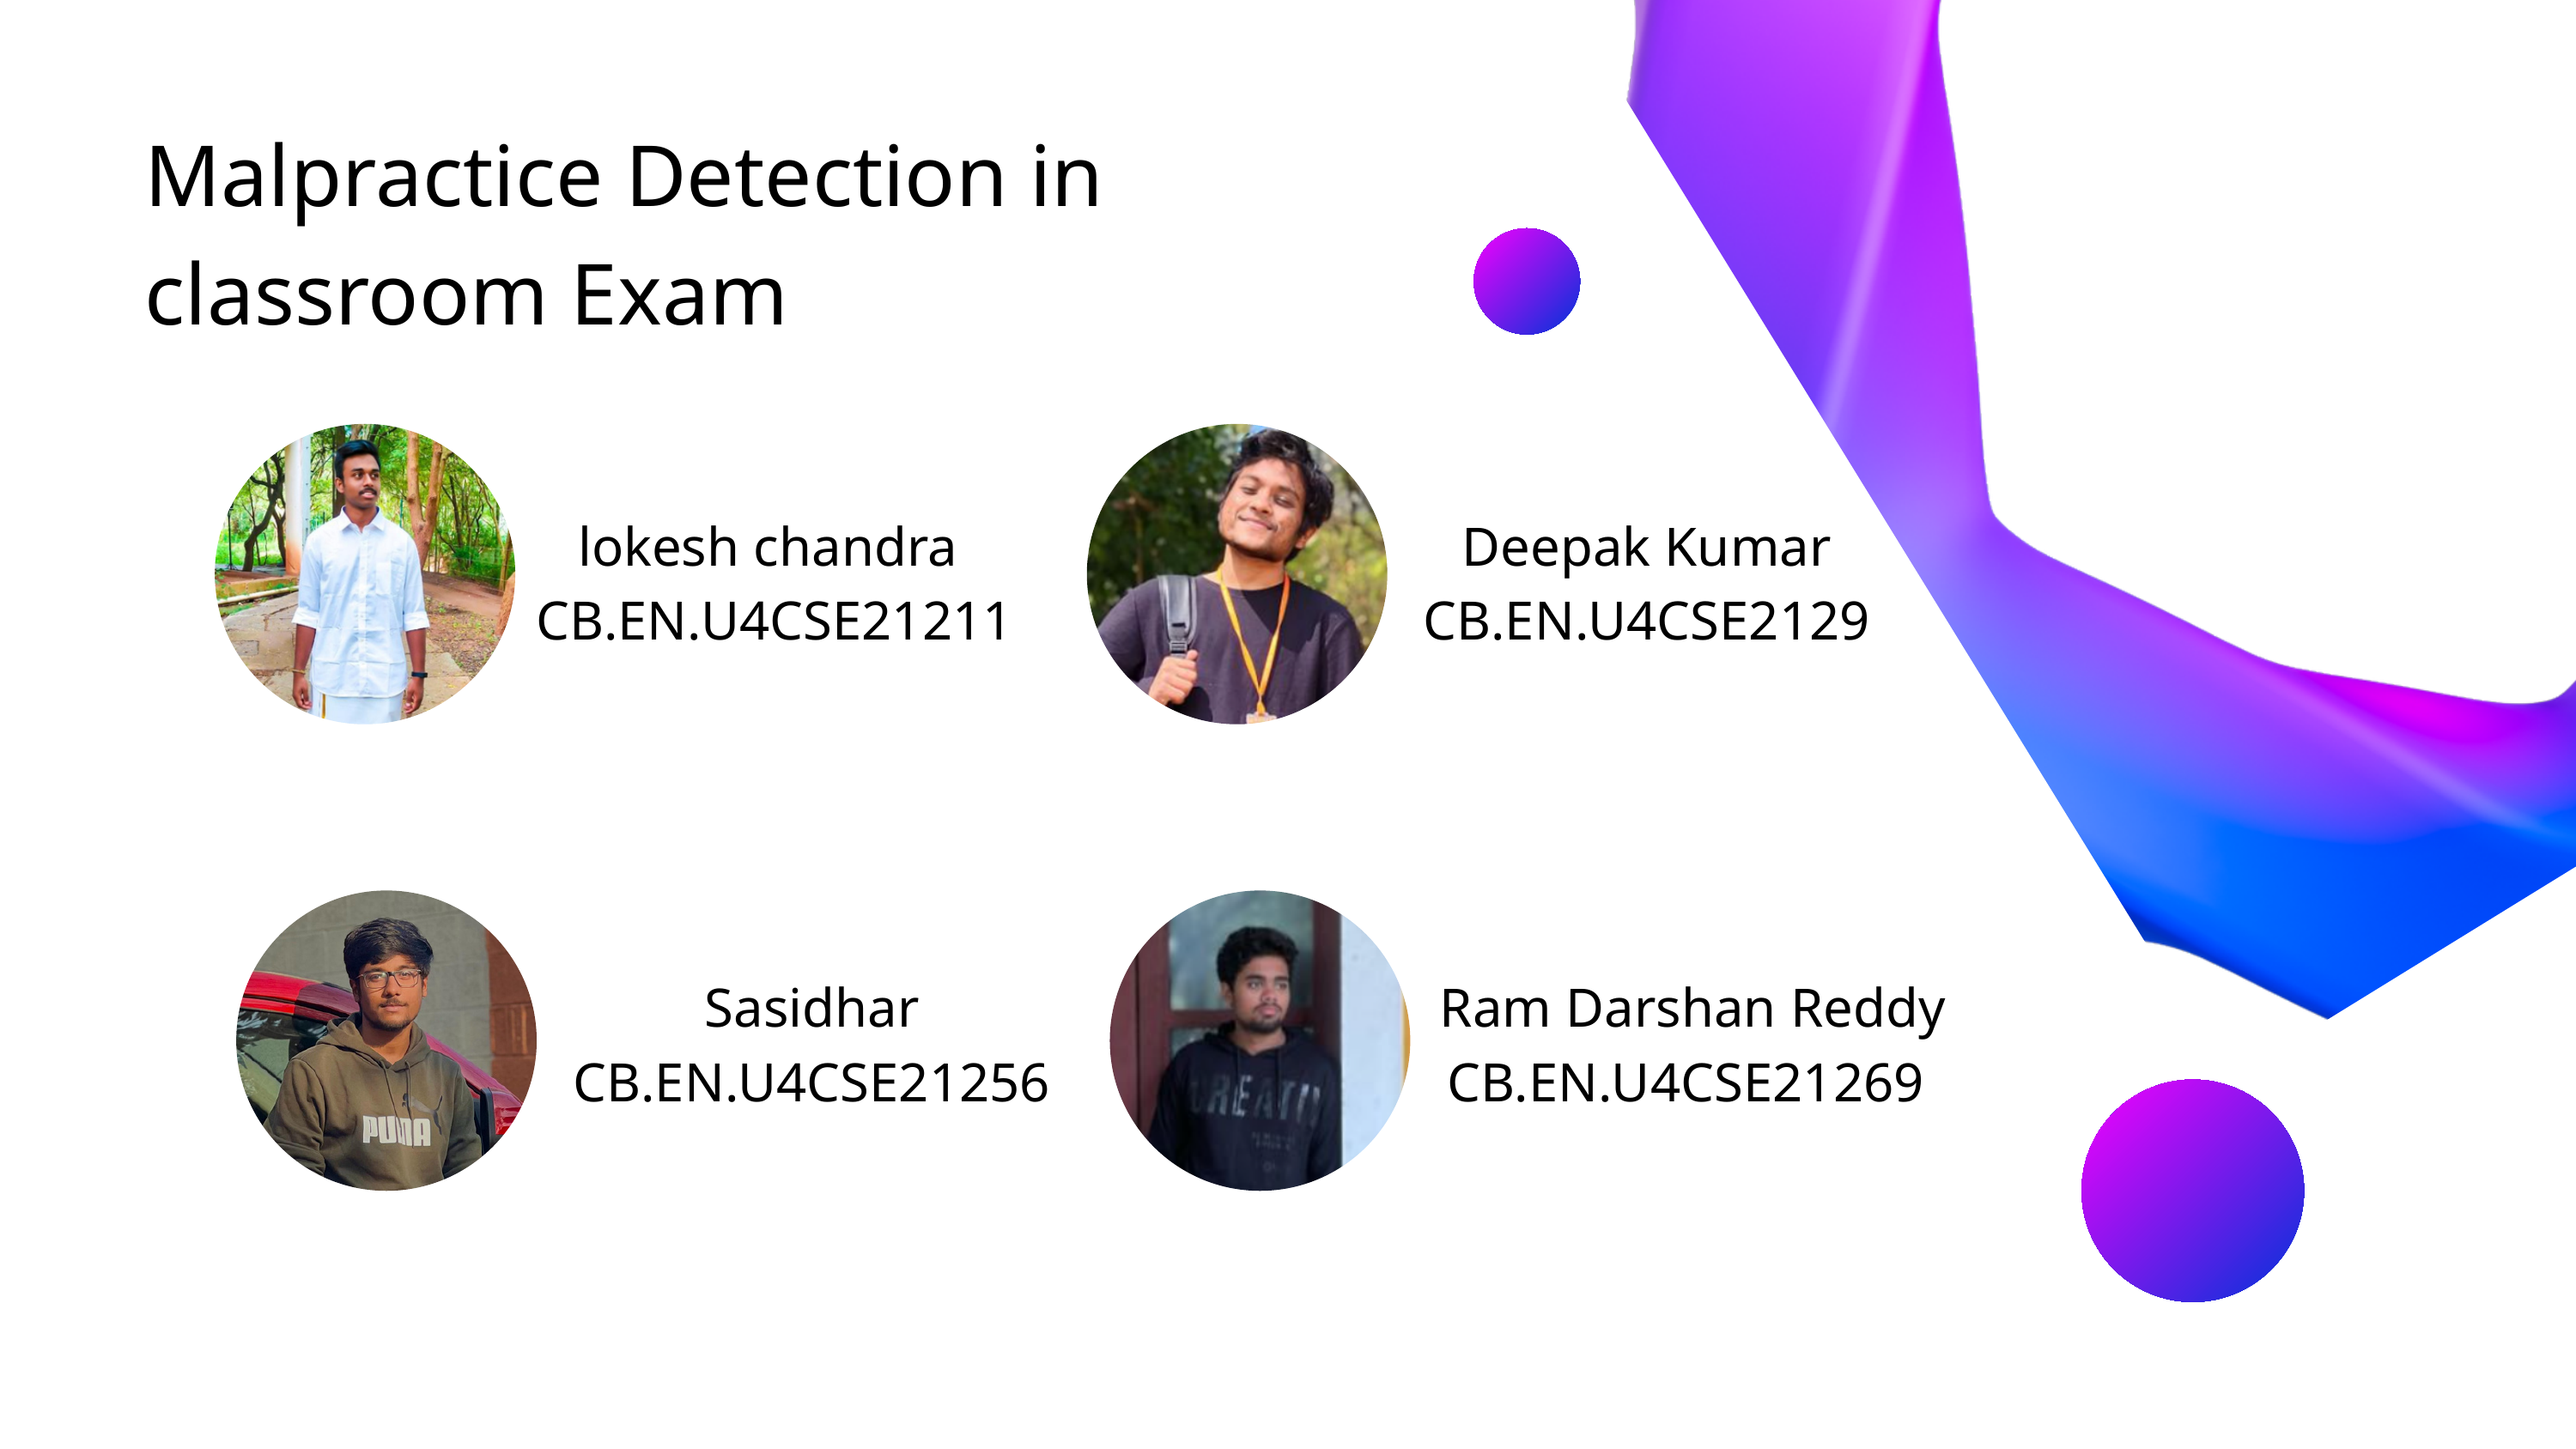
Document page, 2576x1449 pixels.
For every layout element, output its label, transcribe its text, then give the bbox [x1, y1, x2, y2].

text_box Deepak Kumar CB.EN.U4CSE2129 [1410, 502, 1884, 651]
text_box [235, 890, 538, 1191]
text_box Ram Darshan Reddy CB.EN.U4CSE21269 [1419, 963, 1953, 1113]
text_box Malpractice Detection in classroom Exam [144, 105, 1479, 342]
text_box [1473, 227, 1581, 335]
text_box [2081, 1079, 2305, 1302]
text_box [1086, 423, 1388, 724]
text_box lokesh chandra CB.EN.U4CSE21211 [527, 502, 1023, 651]
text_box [214, 423, 516, 724]
text_box [1580, 0, 2576, 1078]
text_box Sasidhar CB.EN.U4CSE21256 [559, 963, 1066, 1113]
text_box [1109, 890, 1411, 1191]
